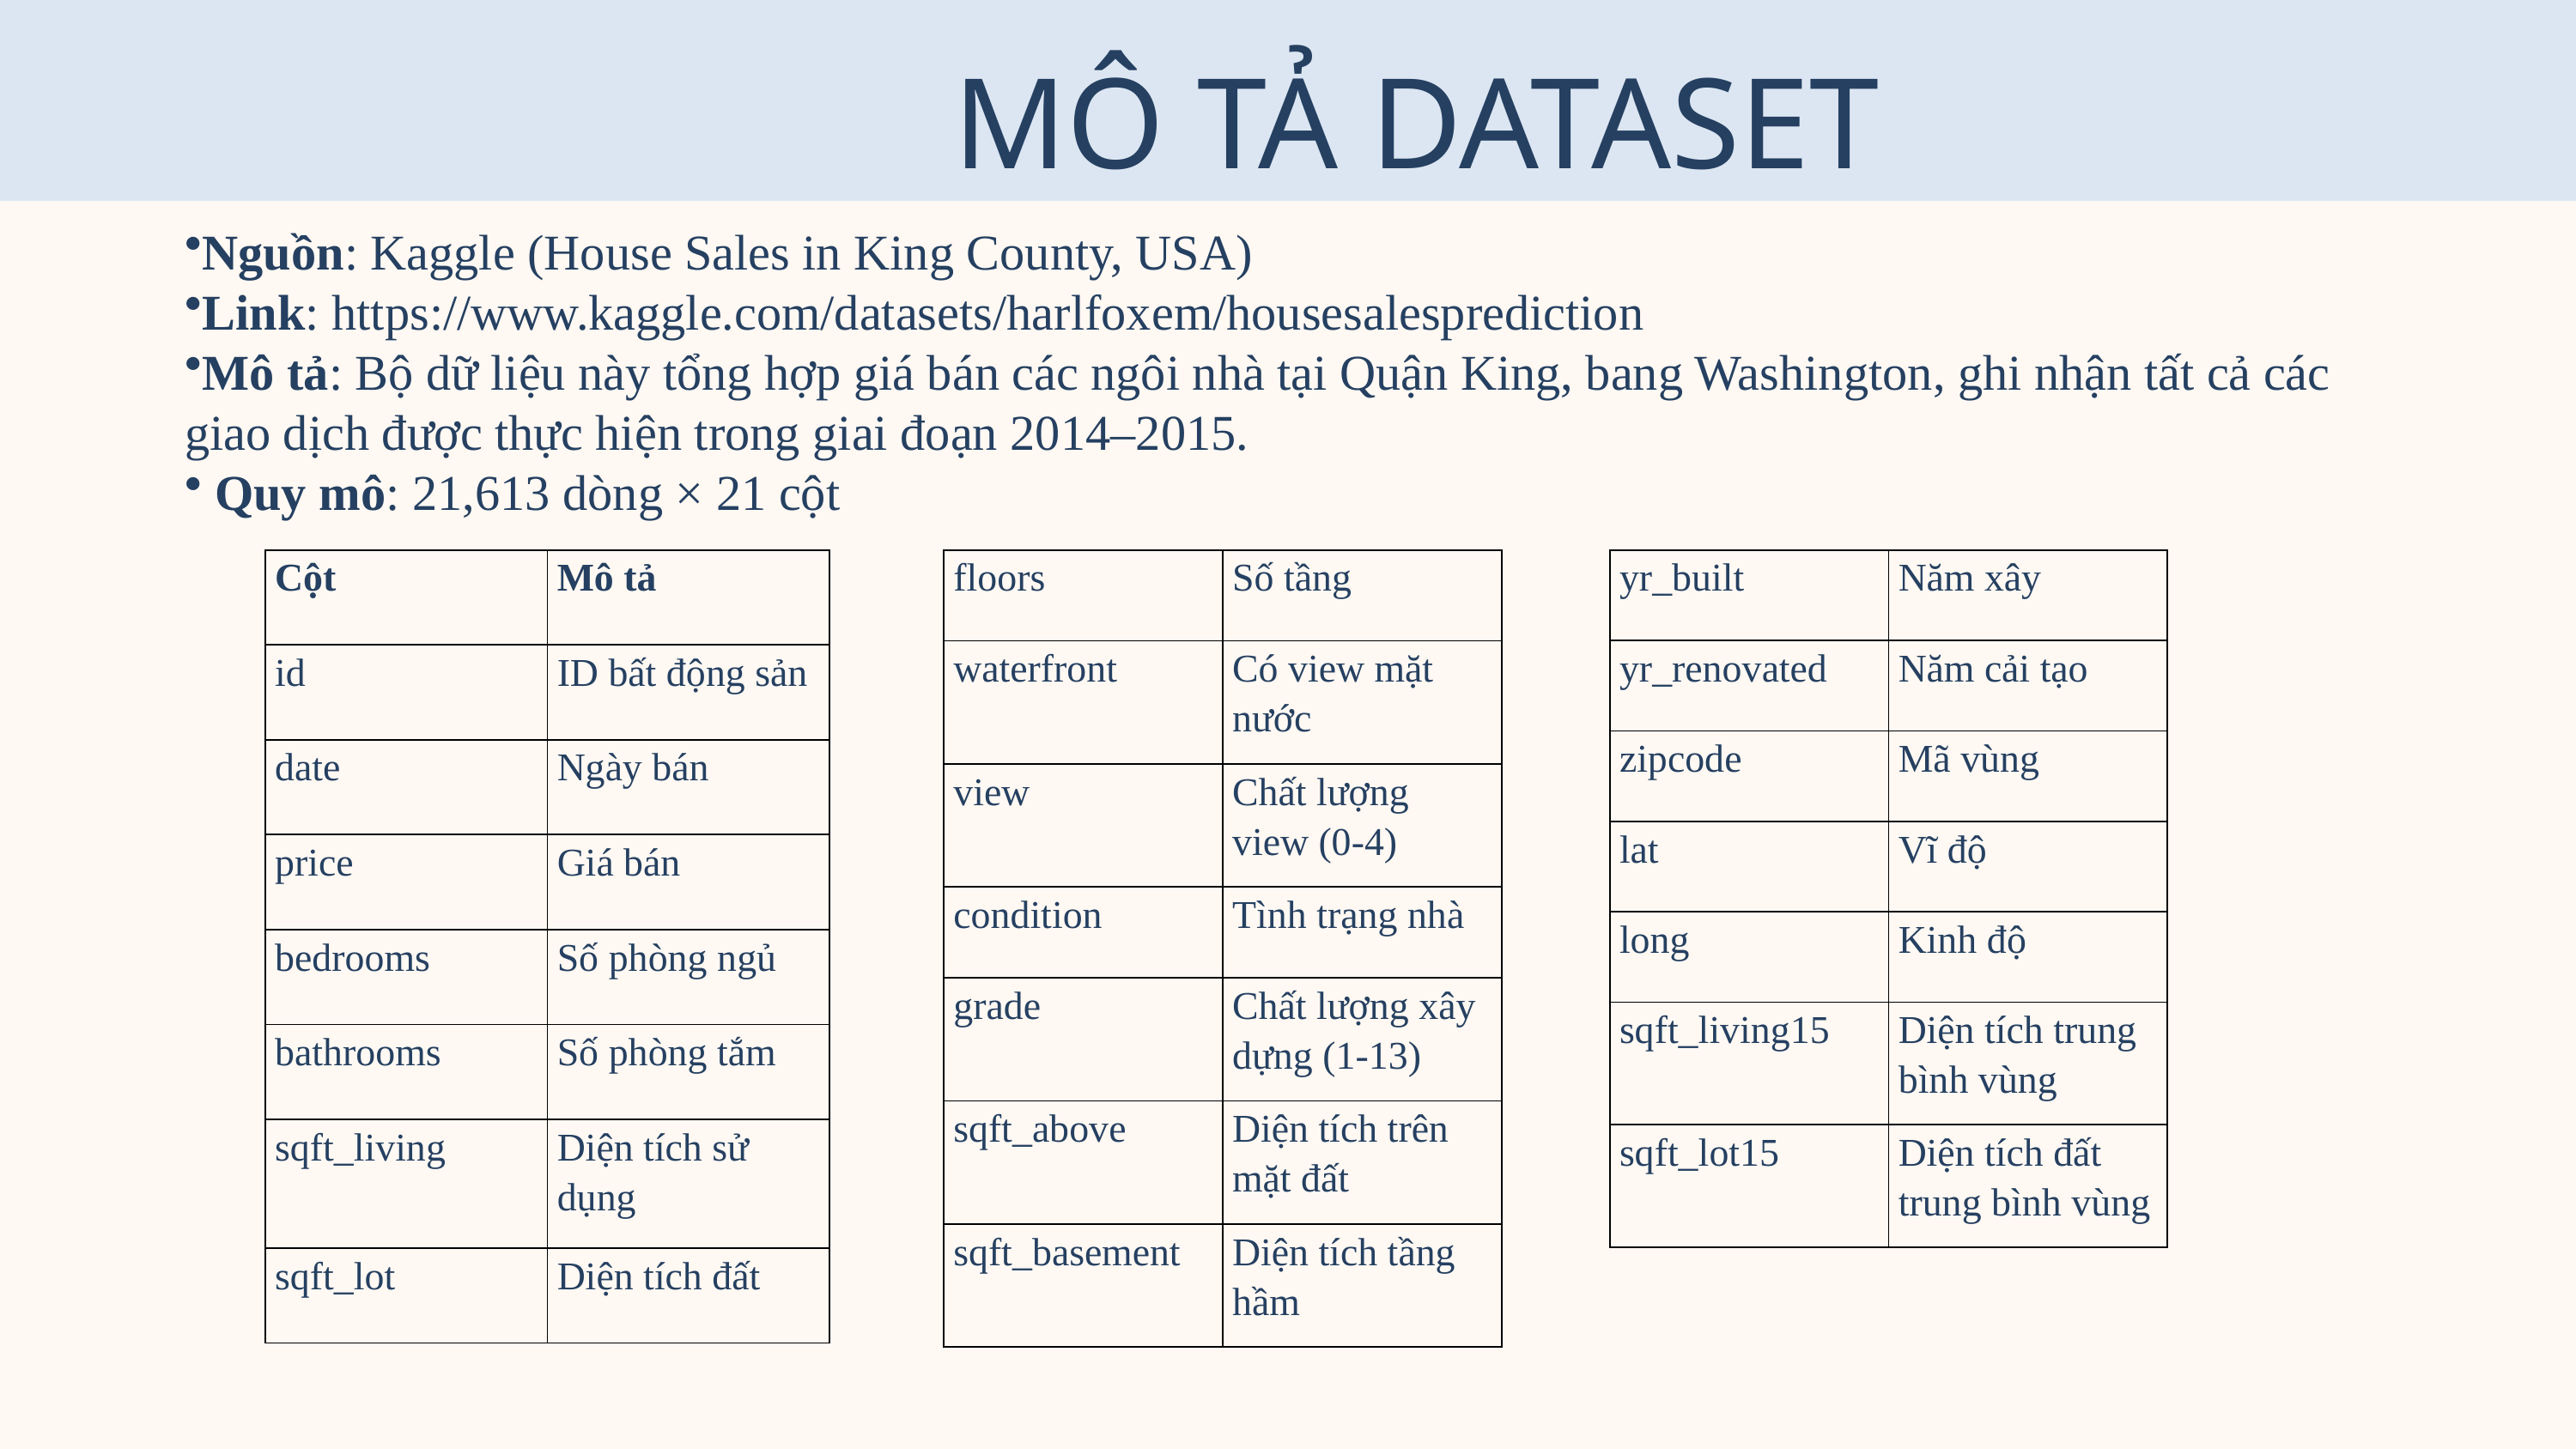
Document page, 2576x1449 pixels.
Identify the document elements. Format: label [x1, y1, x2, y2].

text_box [0, 0, 2576, 1449]
